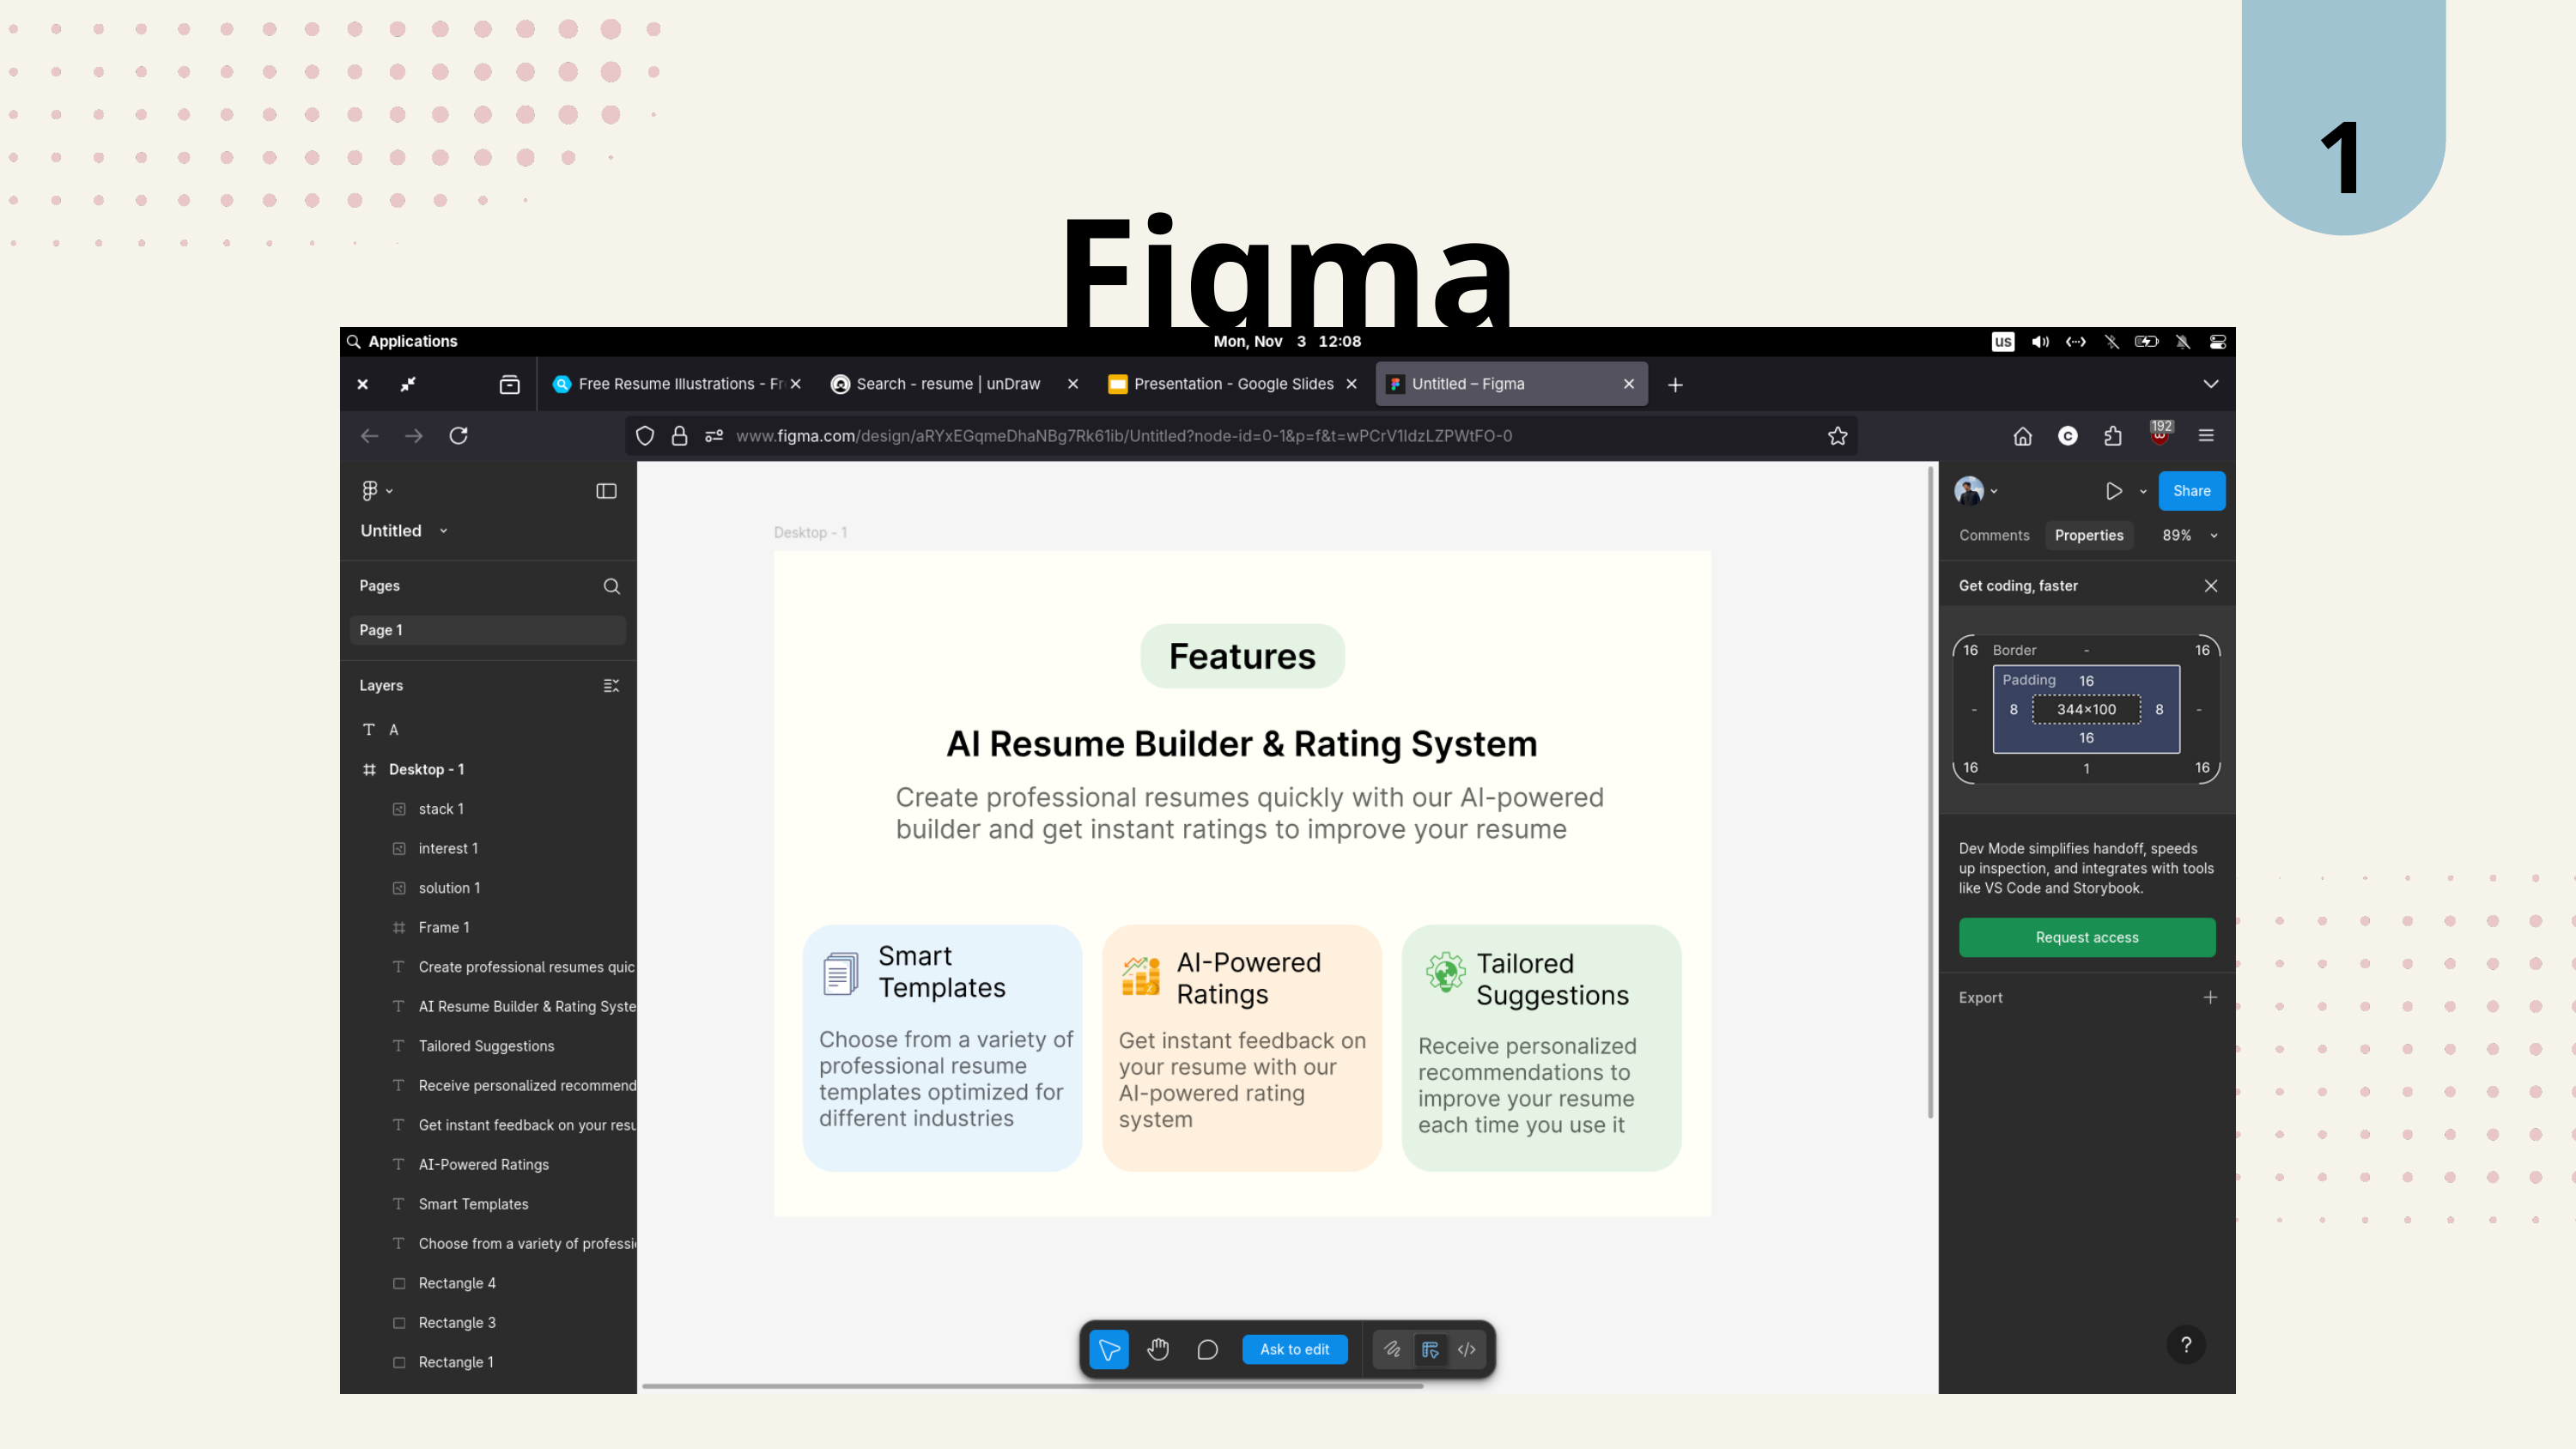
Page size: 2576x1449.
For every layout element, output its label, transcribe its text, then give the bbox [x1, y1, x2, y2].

text_box [0, 0, 660, 246]
picture [339, 326, 2237, 1394]
text_box [2241, 874, 2576, 1223]
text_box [2233, 0, 2455, 236]
text_box Figma [359, 103, 2216, 325]
